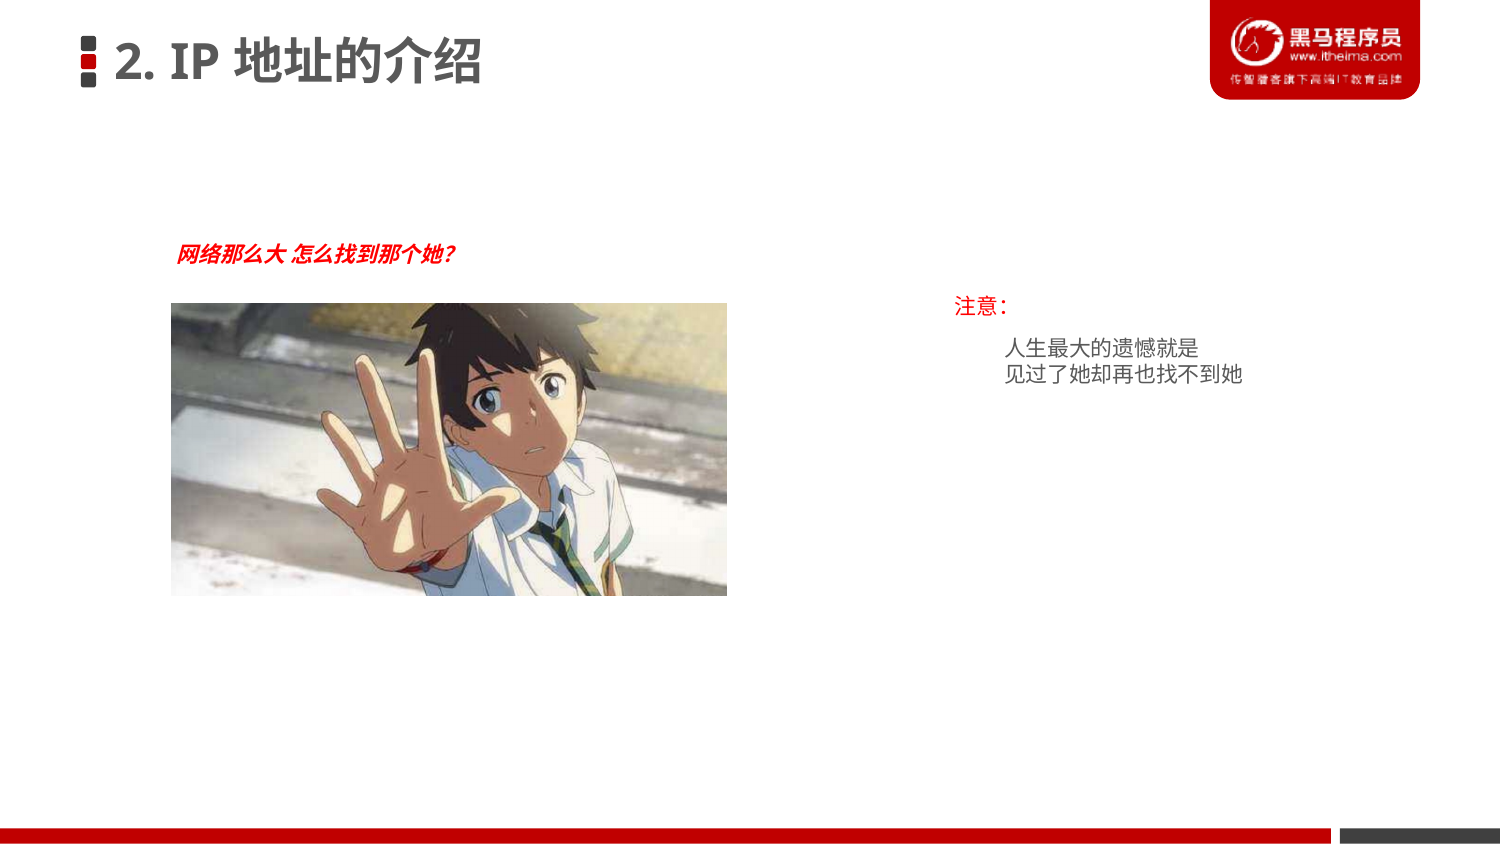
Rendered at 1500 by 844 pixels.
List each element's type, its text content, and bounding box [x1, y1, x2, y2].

text_box 注意： [939, 285, 1035, 327]
picture [1212, 8, 1421, 94]
text_box 人生最大的遗憾就是 见过了她却再也找不到她 [989, 327, 1259, 395]
text_box 网络那么大 怎么找到那个她？ [161, 232, 480, 274]
text_box 2. IP地址的介绍 [103, 0, 987, 130]
picture [170, 303, 727, 596]
